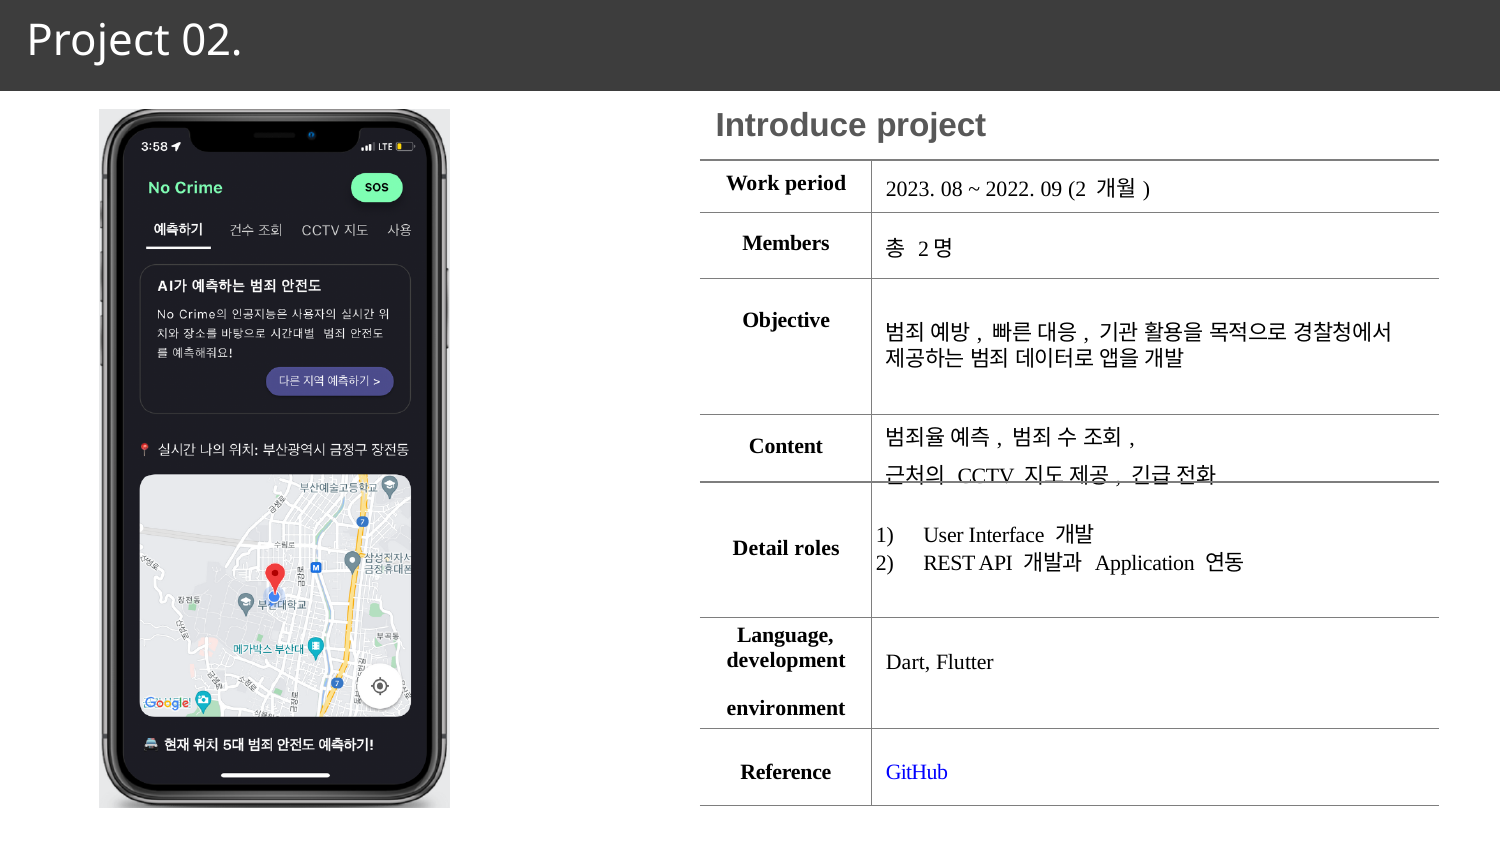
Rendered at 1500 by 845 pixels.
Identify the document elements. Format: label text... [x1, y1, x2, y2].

text_box Introduce project [713, 100, 990, 143]
table_cell 범죄율 예측, 범죄 수 조회, 근처의 CCTV 지도 제공, 긴급 전화 [872, 415, 1439, 481]
table_cell GitHub [872, 729, 1439, 805]
title Project 02. [24, 9, 263, 153]
table_cell Members [700, 213, 871, 278]
table_cell 총 2명 [872, 213, 1439, 278]
table_cell 범죄 예방, 빠른 대응, 기관 활용을 목적으로 경찰청에서 제공하는 범죄 데이터로 앱을 개발 [872, 279, 1439, 414]
table_cell Detail roles [700, 483, 871, 617]
table_cell Language, development environment [700, 618, 871, 728]
table_cell User Interface 개발 REST API 개발과 Application 연동 [872, 483, 1439, 617]
table_cell Content [700, 415, 871, 481]
table_cell Reference [700, 729, 871, 805]
table_cell Objective [700, 279, 871, 414]
table_cell Dart, Flutter [872, 618, 1439, 728]
picture [99, 109, 451, 808]
table_header Work period [700, 161, 871, 212]
table_header 2023. 08 ~ 2022. 09 (2 개월) [872, 161, 1439, 212]
